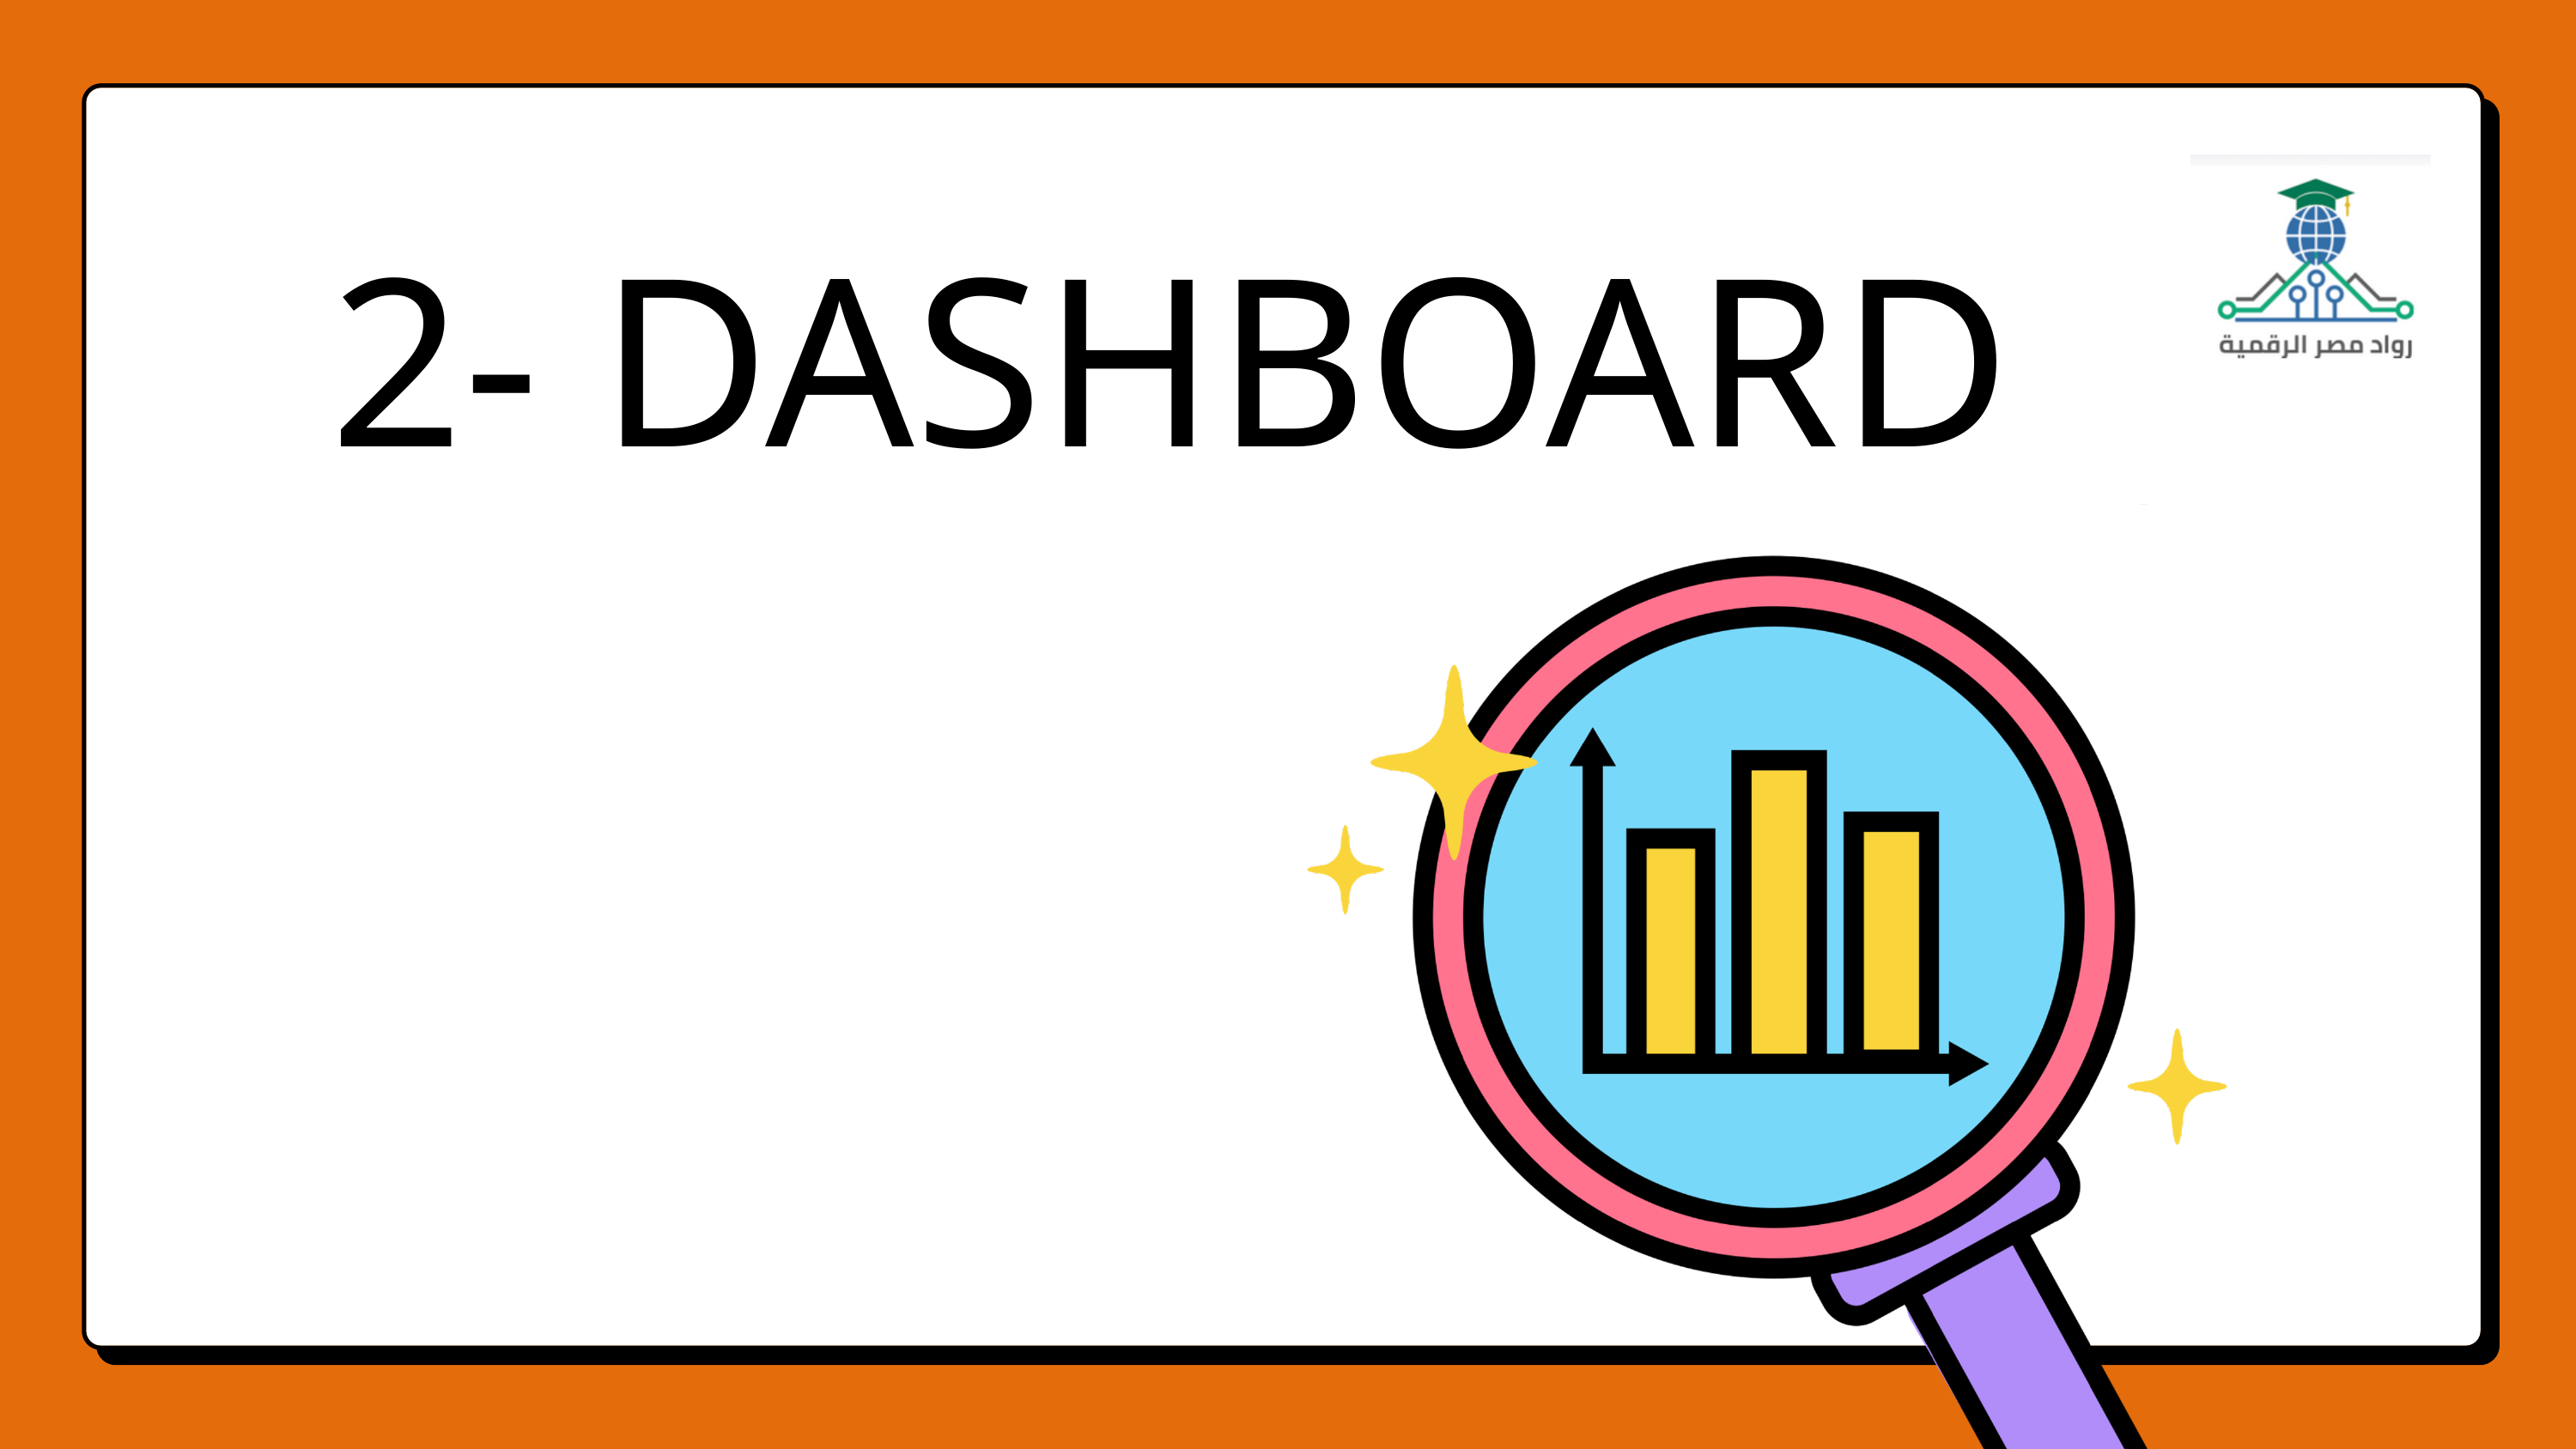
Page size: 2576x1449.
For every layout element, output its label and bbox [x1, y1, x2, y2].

text_box [1307, 1373, 2246, 1449]
text_box [81, 82, 2500, 1366]
